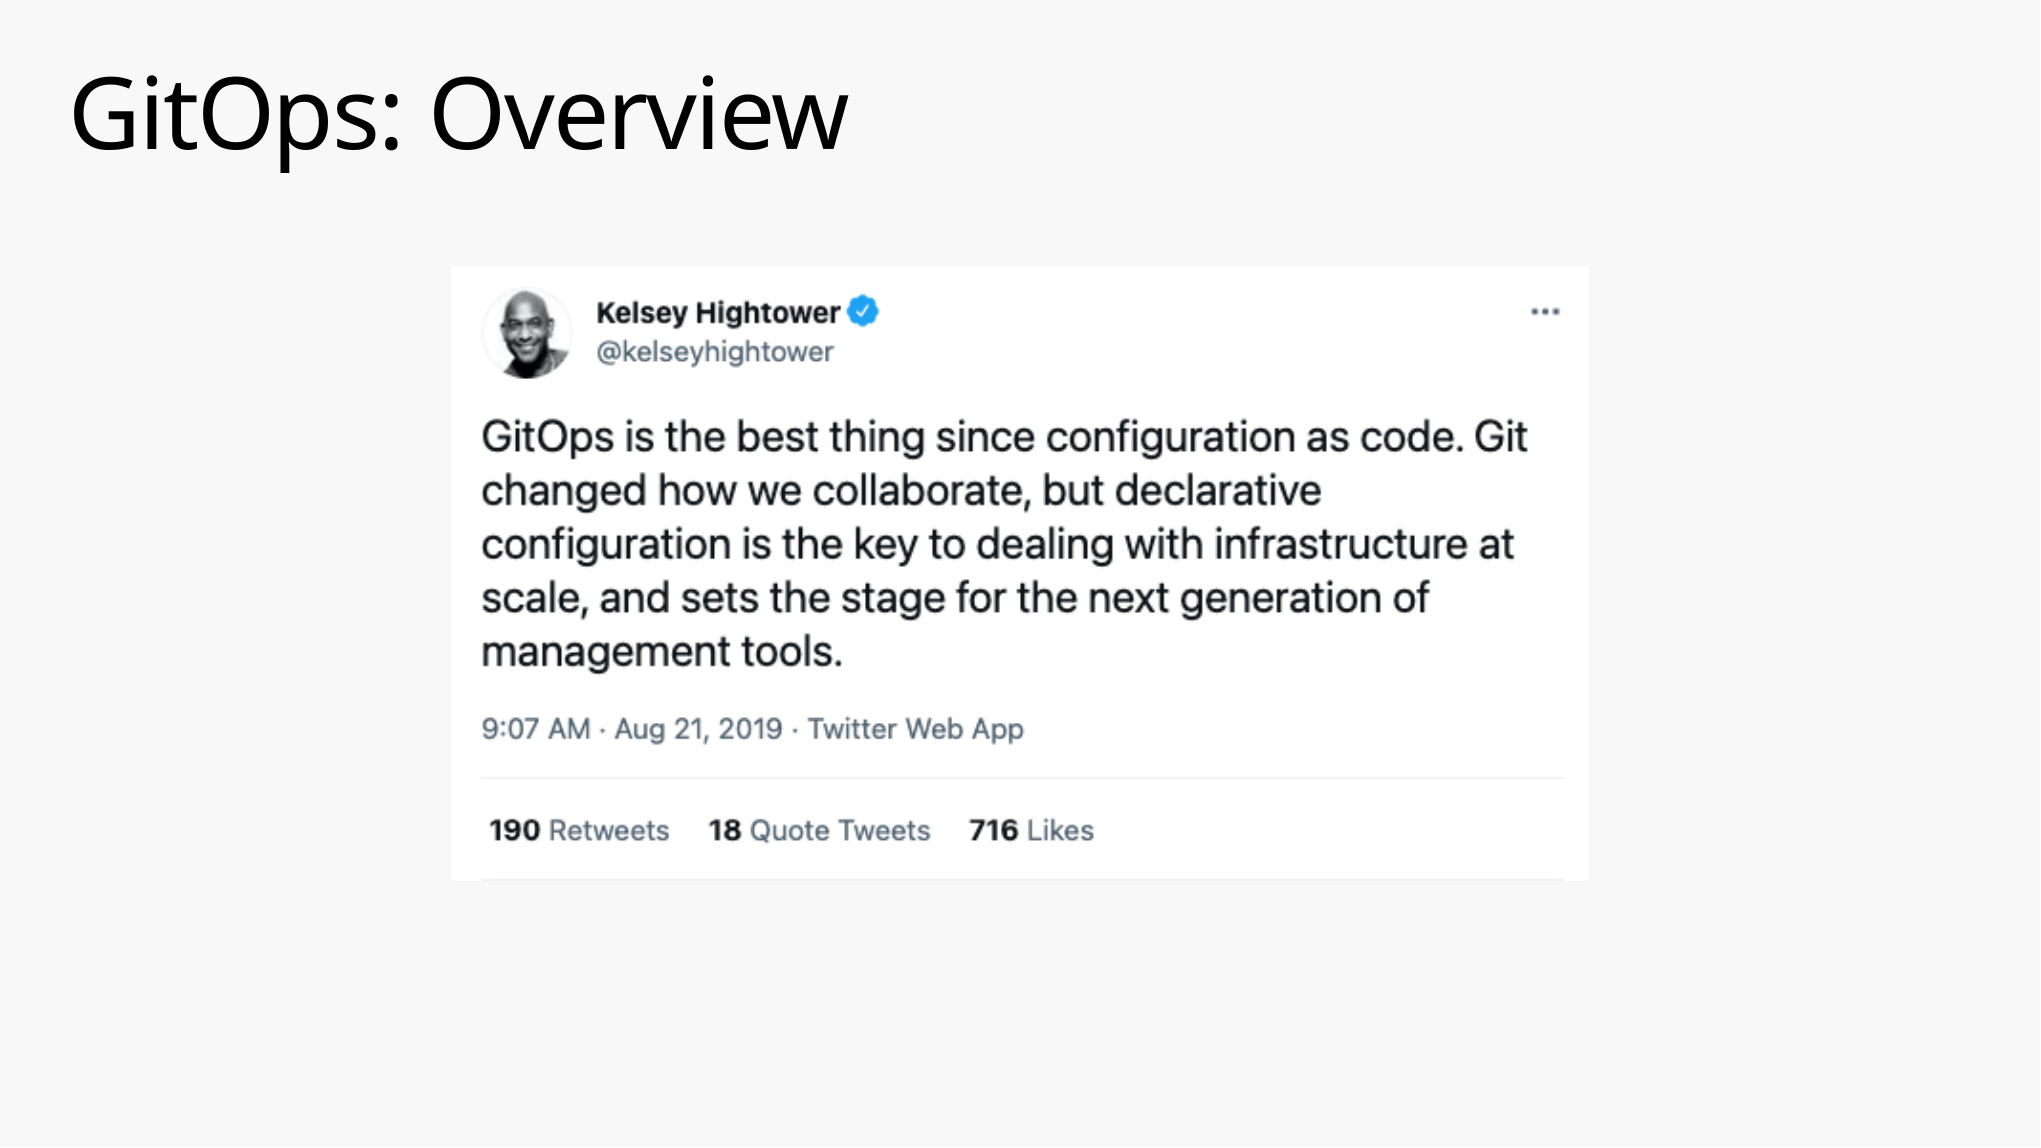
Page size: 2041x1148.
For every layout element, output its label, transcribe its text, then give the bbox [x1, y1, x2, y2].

picture [450, 266, 1589, 881]
title GitOps: Overview [45, 48, 1971, 199]
